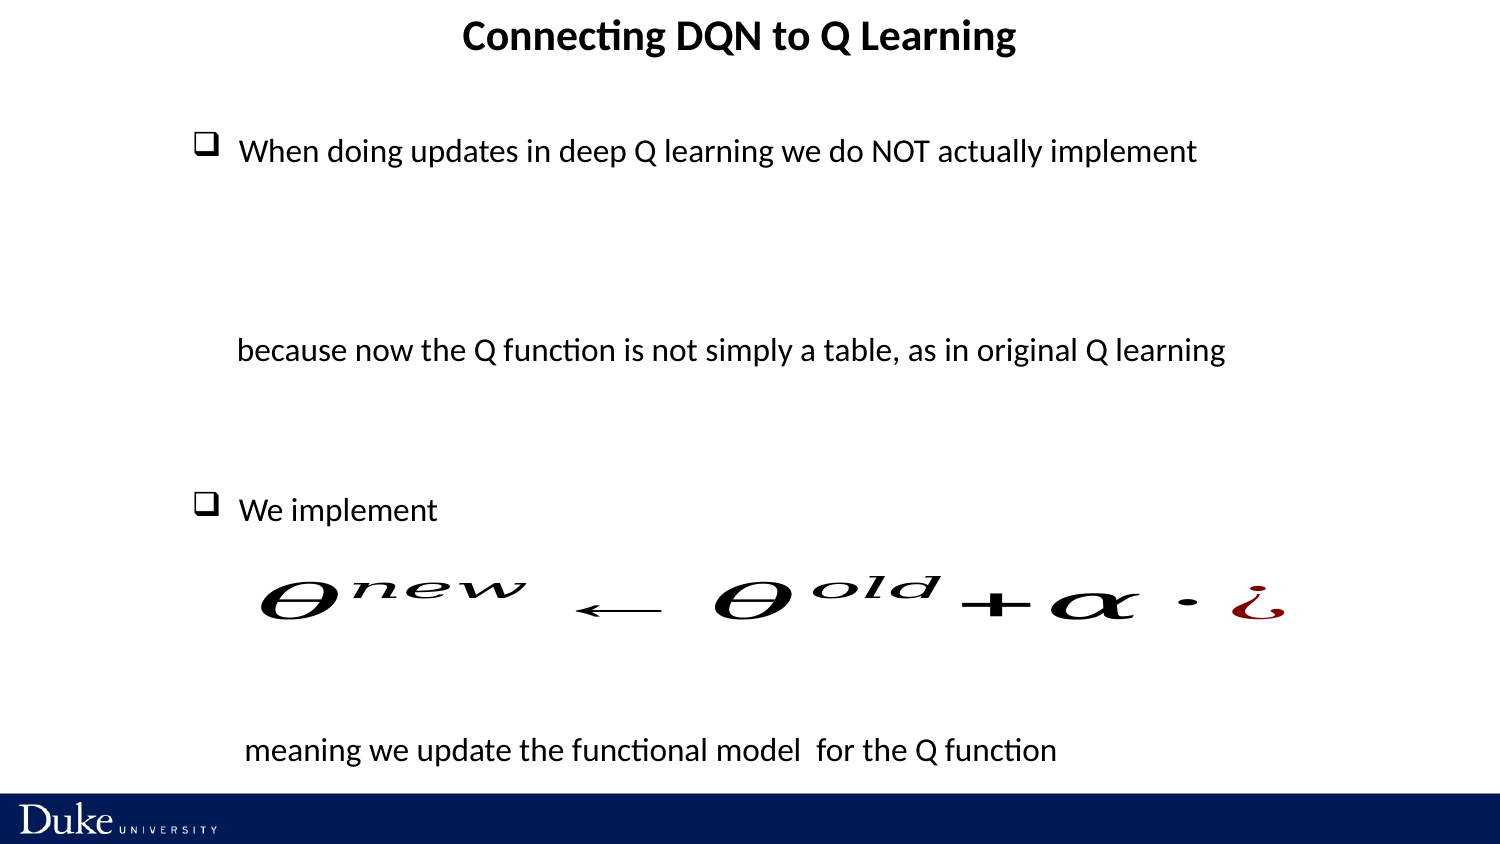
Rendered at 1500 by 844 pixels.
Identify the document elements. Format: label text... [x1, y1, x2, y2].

picture [0, 0, 1500, 844]
text_box Connecting DQN to Q Learning [447, 0, 1032, 67]
